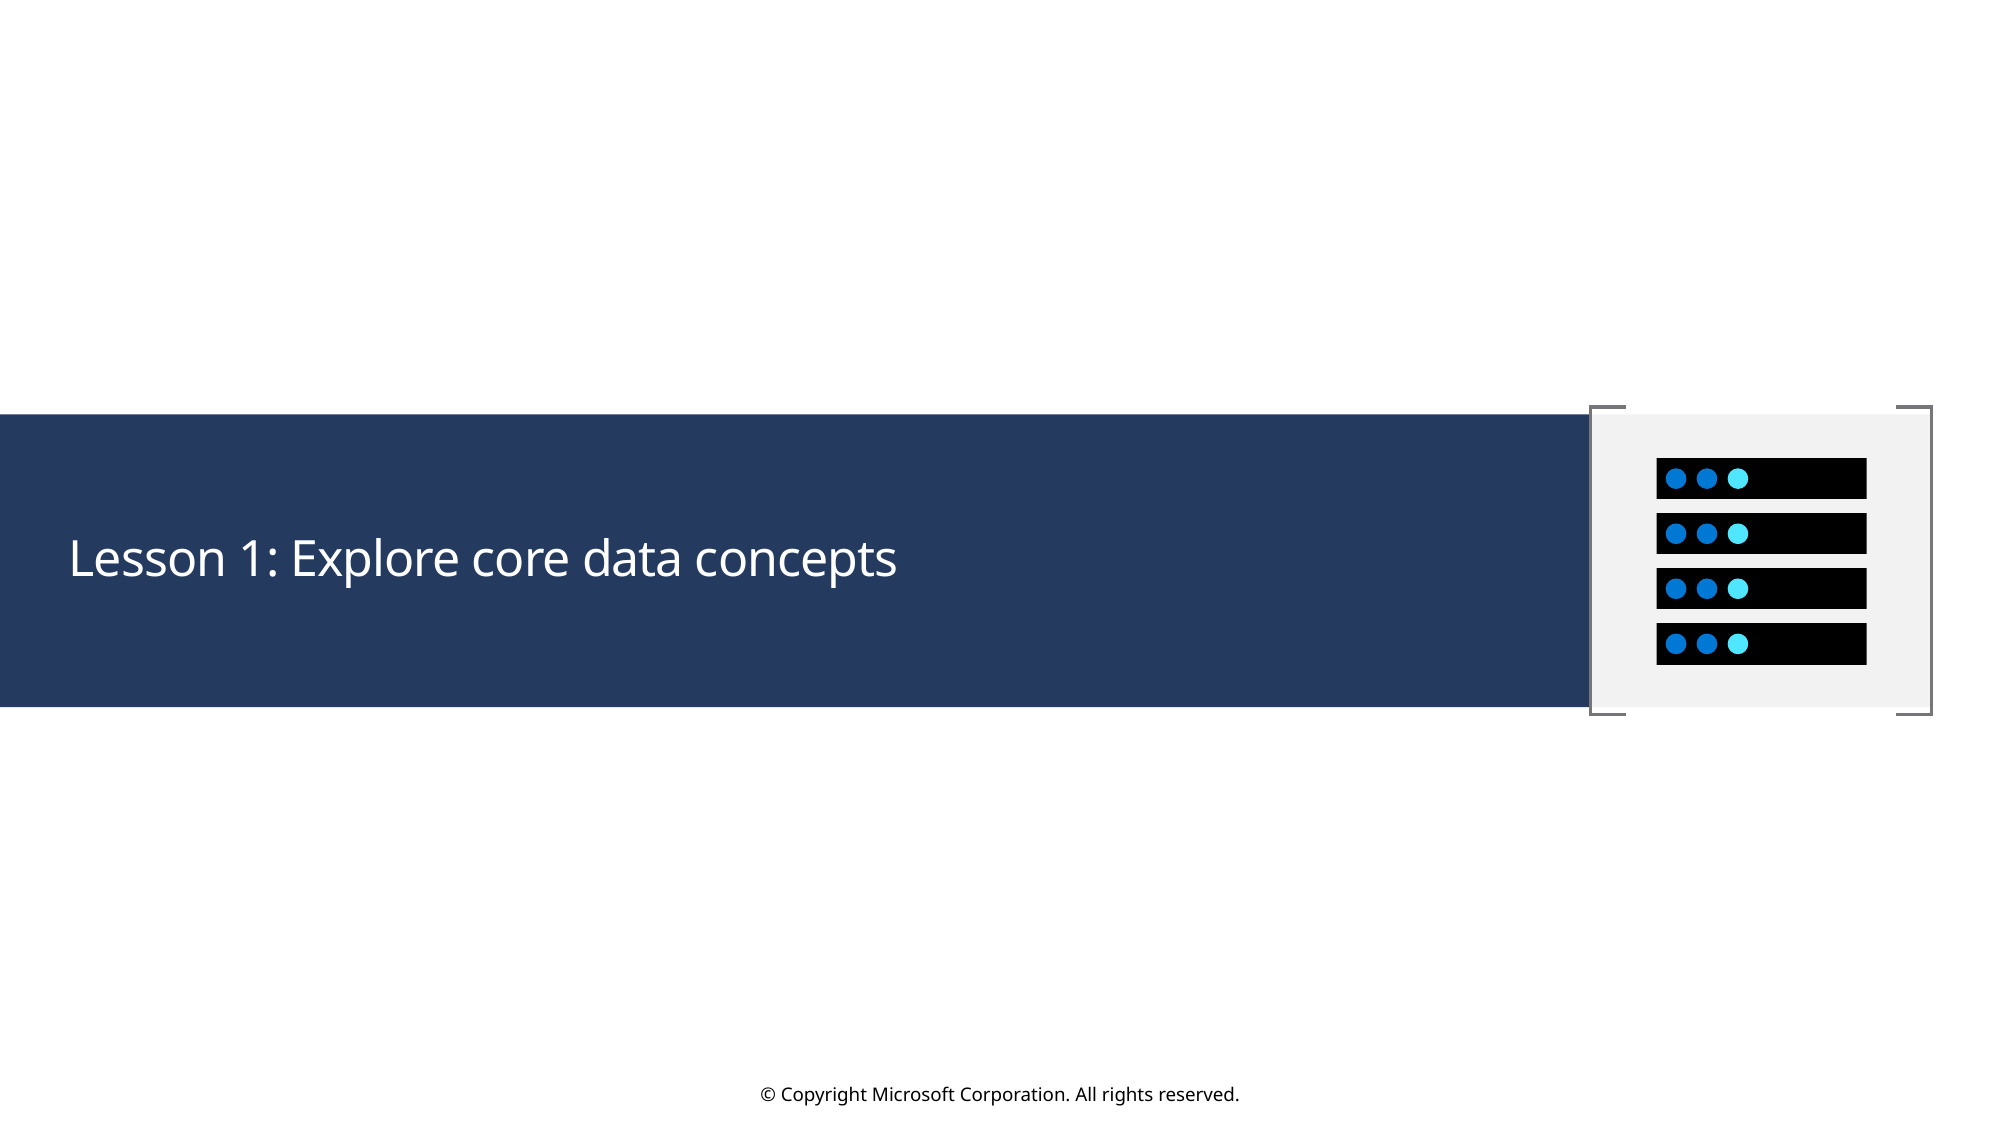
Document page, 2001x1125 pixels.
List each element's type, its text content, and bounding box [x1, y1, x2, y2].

picture [1656, 455, 1867, 667]
title Lesson 1: Explore core data concepts [68, 414, 1577, 708]
